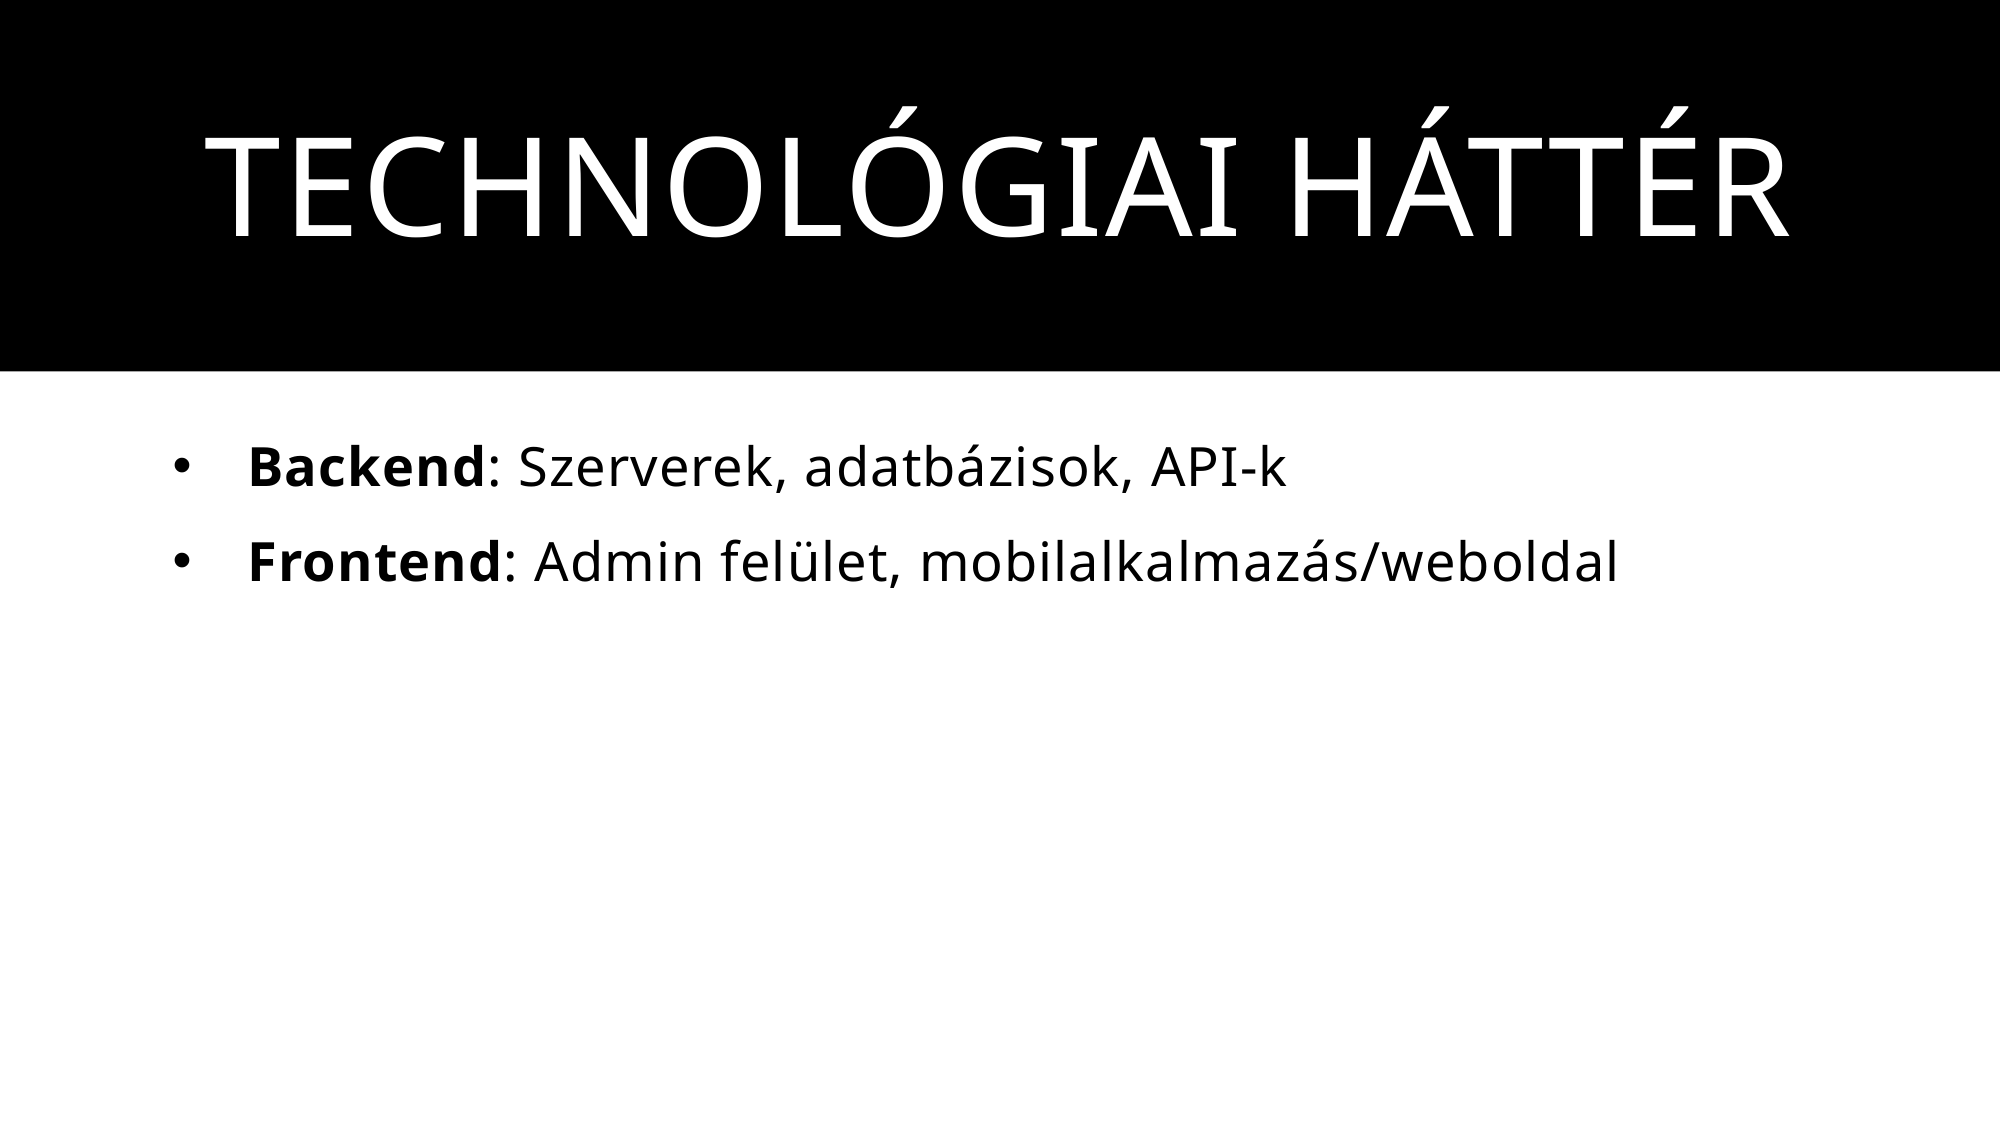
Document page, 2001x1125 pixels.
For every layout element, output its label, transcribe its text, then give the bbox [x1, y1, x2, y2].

title Technológiai háttér [157, 52, 1842, 332]
list Backend: Szerverek, adatbázisok, API-k Frontend: Admin felület, mobilalkalmazás/weboldal [157, 424, 1842, 1014]
